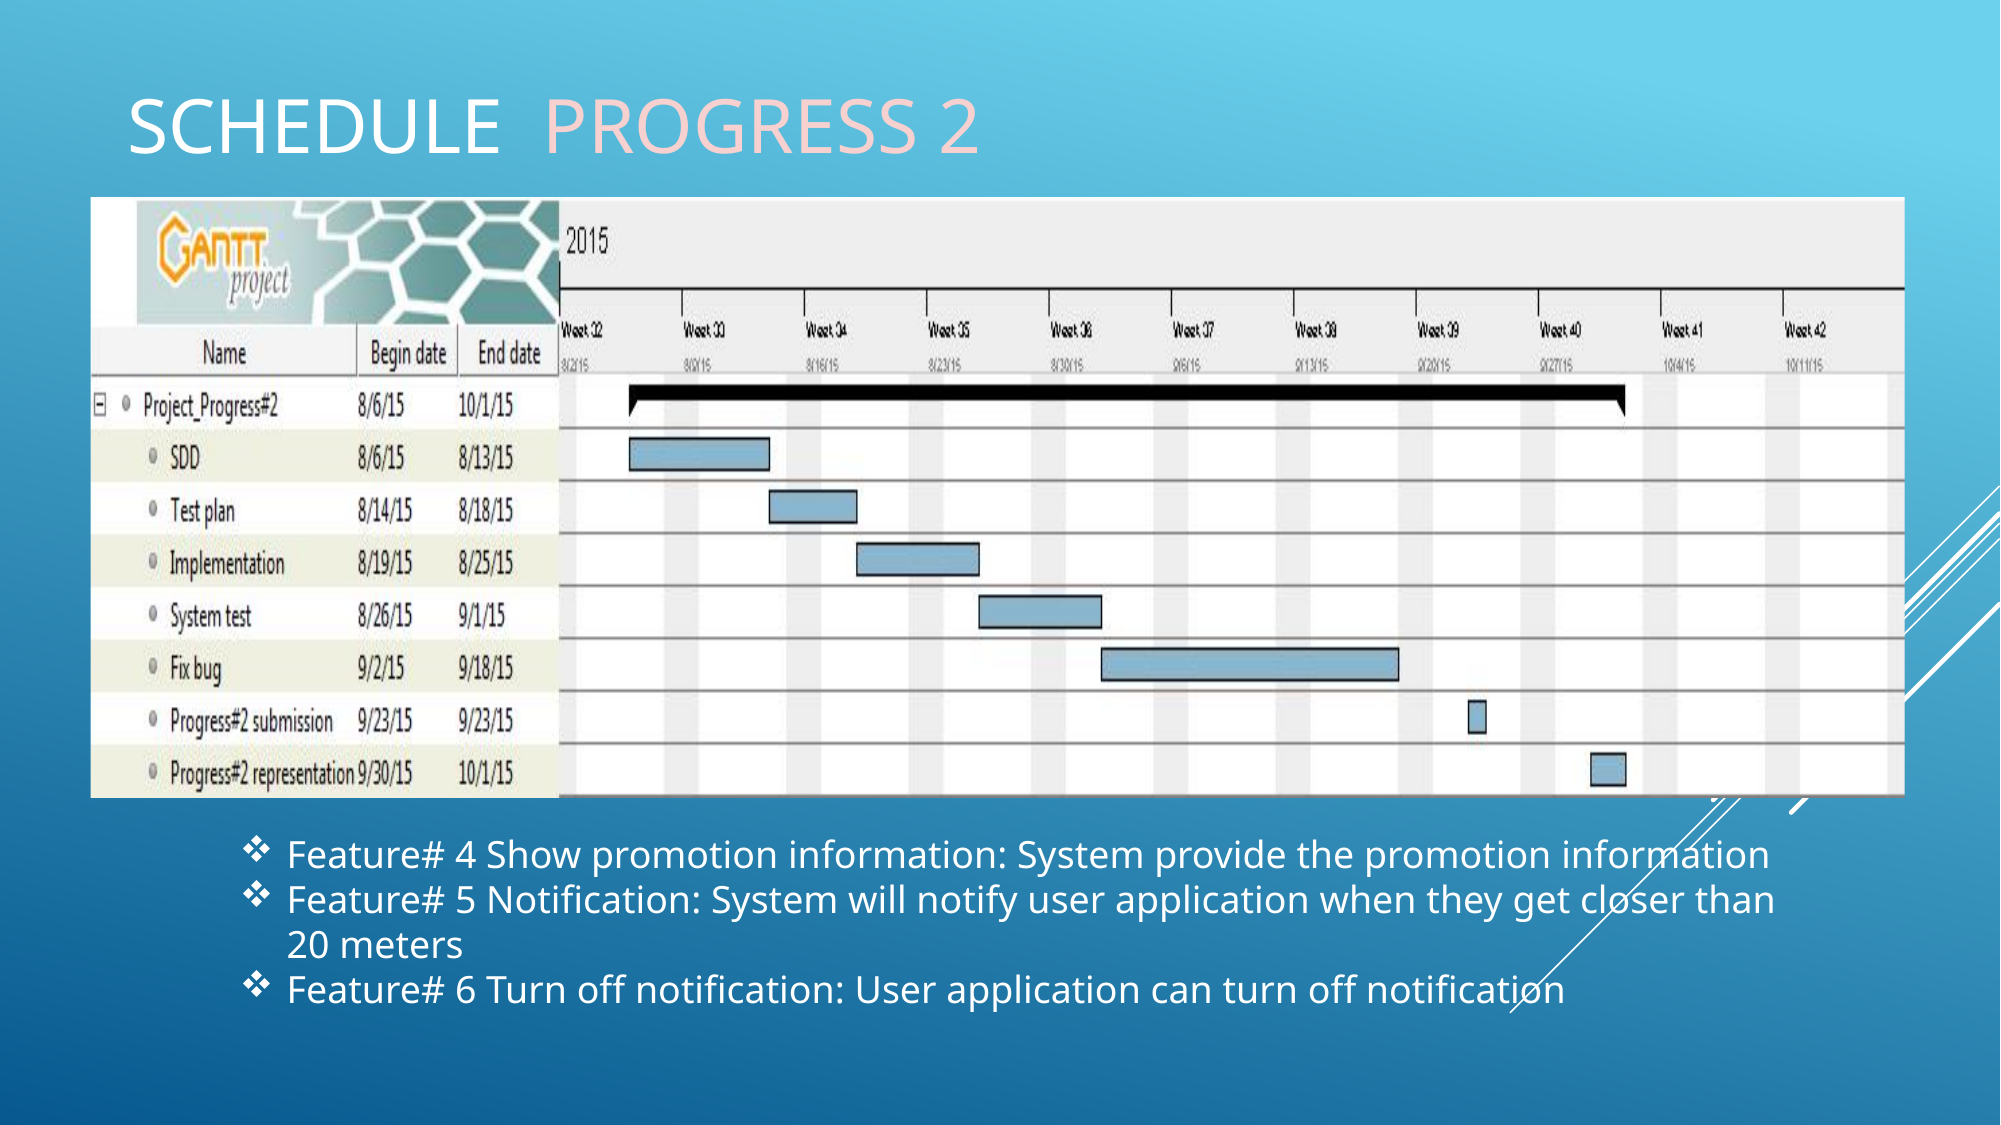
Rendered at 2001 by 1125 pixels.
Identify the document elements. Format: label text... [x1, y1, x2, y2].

text_box Schedule Progress 2 [112, 0, 1513, 196]
picture [90, 196, 1905, 799]
text_box Feature# 4 Show promotion information: System provide the promotion information Feature# 5 Notification: System will notify user application when they get closer than 20 meters Feature# 6 Turn off notification: User application can turn off notification [0, 823, 1814, 1064]
